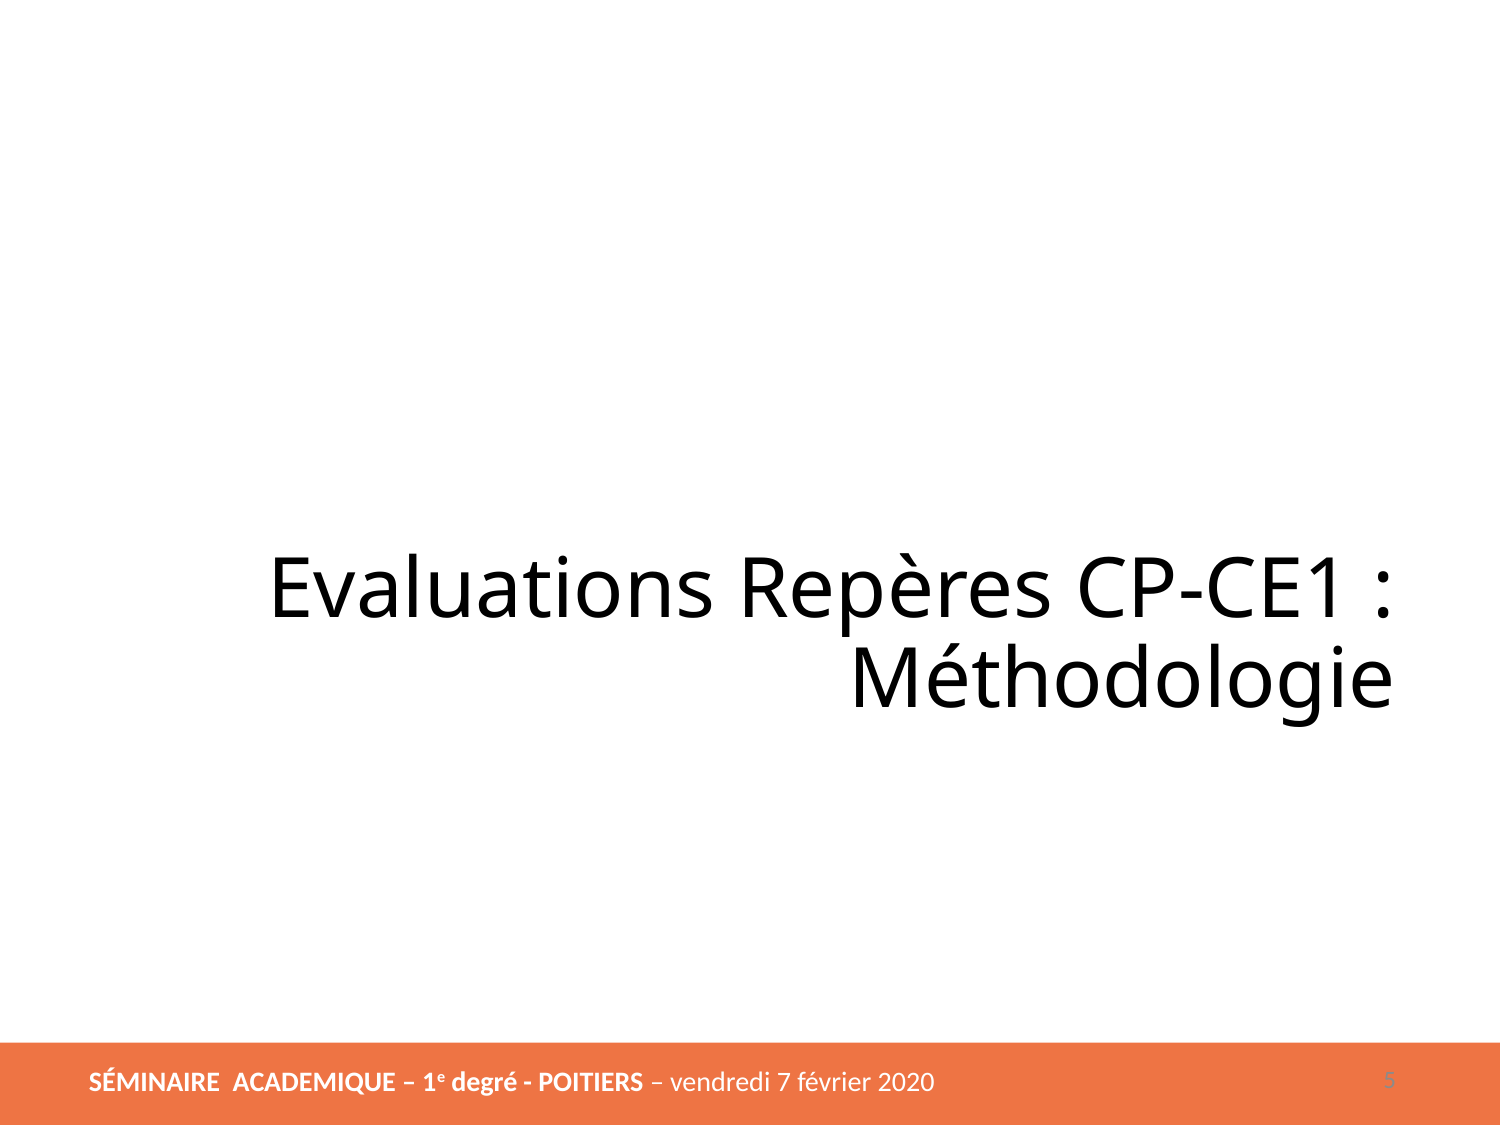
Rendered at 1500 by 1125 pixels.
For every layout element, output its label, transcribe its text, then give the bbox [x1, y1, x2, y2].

title Evaluations Repères CP-CE1 : Méthodologie [180, 538, 1411, 885]
slide_number 6 [1344, 1048, 1411, 1109]
